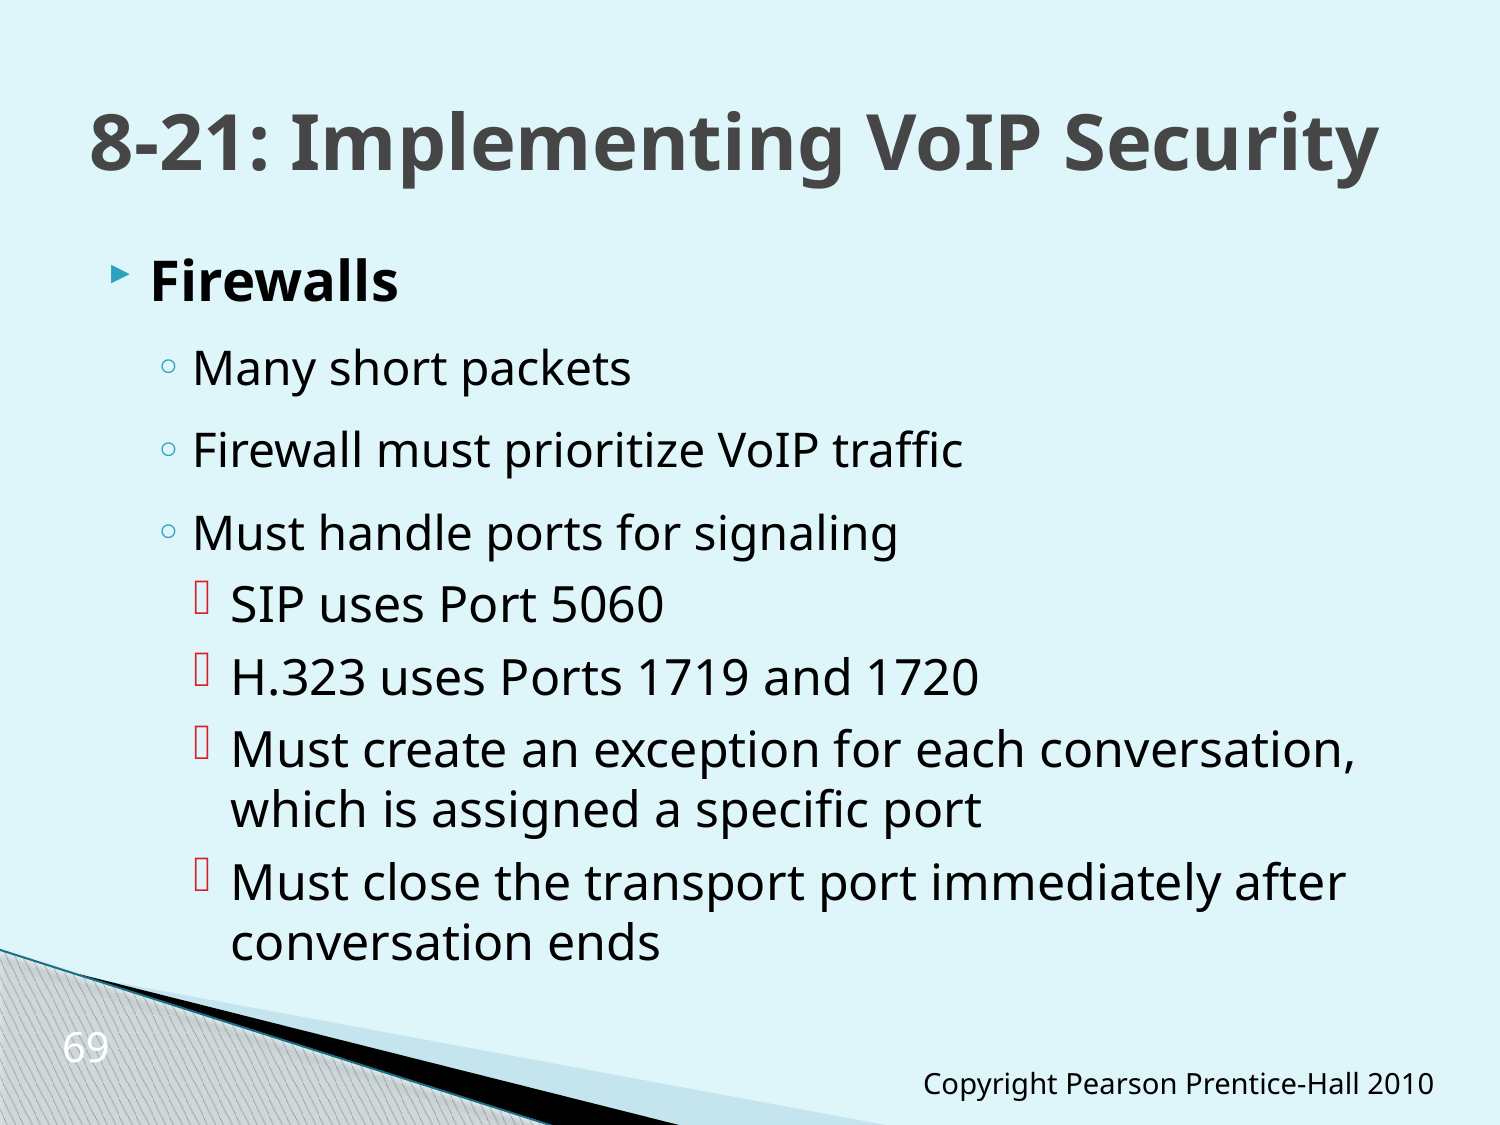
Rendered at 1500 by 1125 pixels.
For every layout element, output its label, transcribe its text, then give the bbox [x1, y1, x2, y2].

title 8-21: Implementing VoIP Security [75, 45, 1425, 233]
slide_number 69 [0, 1025, 125, 1085]
list Firewalls Many short packets Firewall must prioritize VoIP traffic Must handle ports for signaling SIP uses Port 5060 H.323 uses Ports 1719 and 1720 Must create an exception for each conversation, which is assigned a specific port Must close the transport port immediately after conversation ends [75, 237, 1425, 1057]
footer Copyright Pearson Prentice-Hall 2010 [737, 1052, 1450, 1113]
